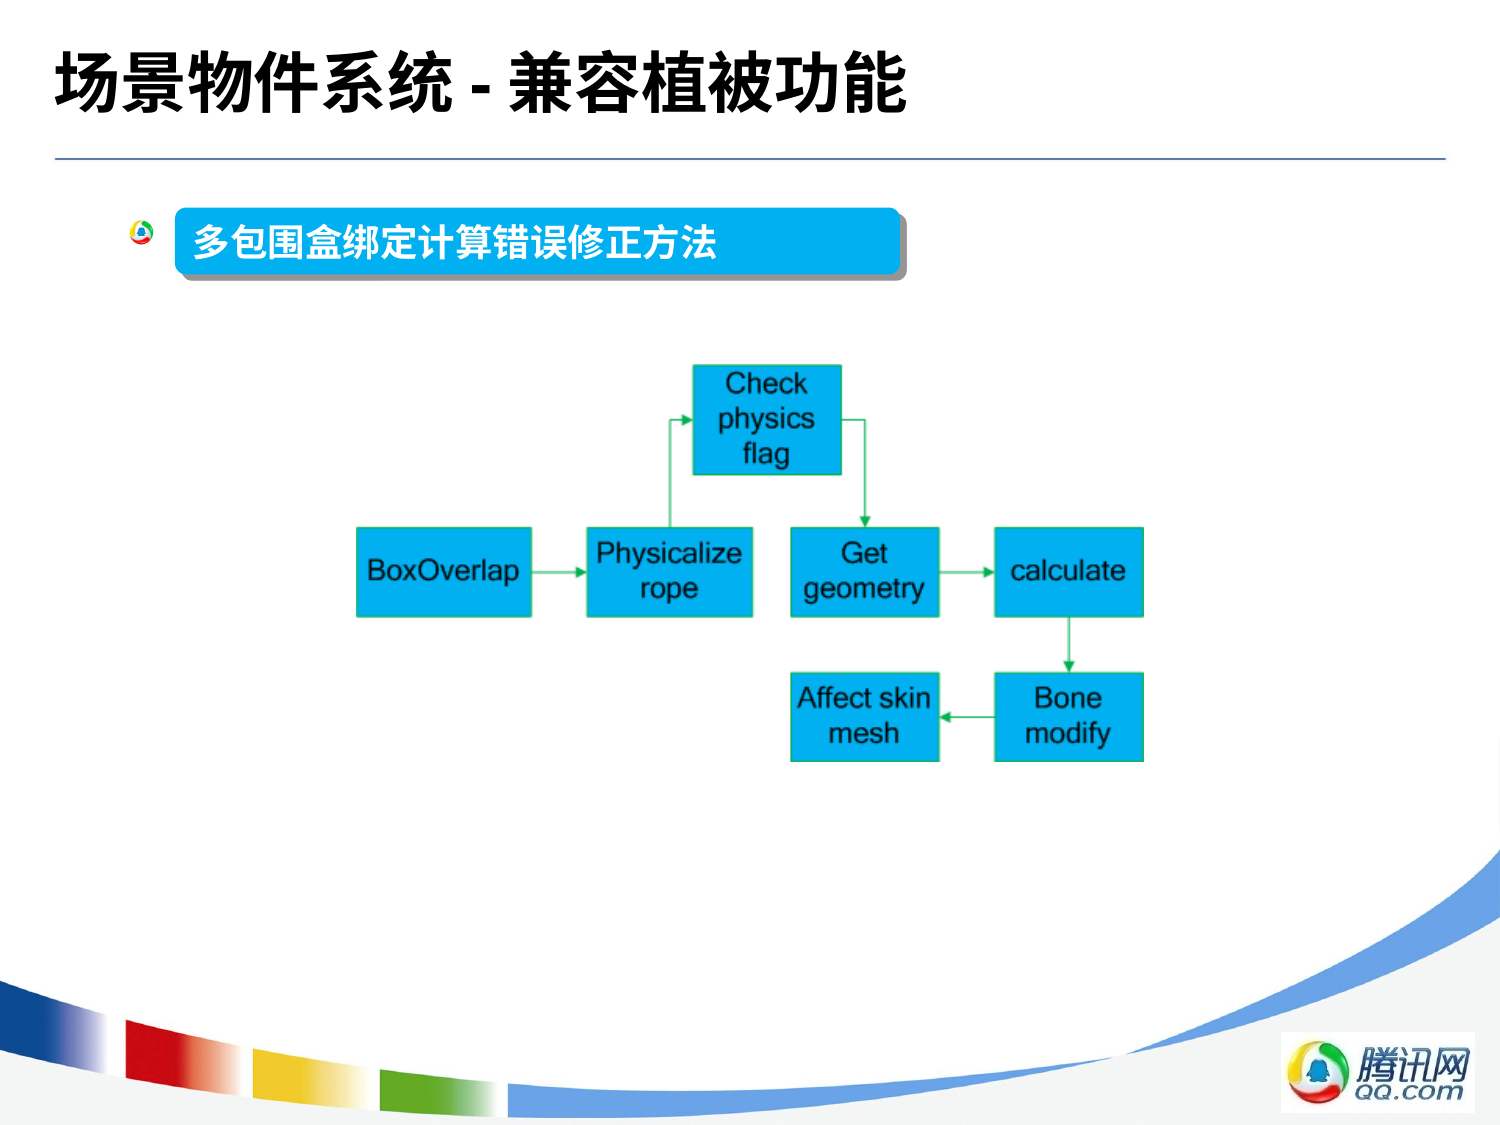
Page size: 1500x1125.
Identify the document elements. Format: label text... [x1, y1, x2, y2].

title 场景物件系统-兼容植被功能 [38, 12, 1026, 151]
picture [0, 0, 1500, 1125]
list 动态物件的开发流程优化 [112, 199, 1463, 926]
text_box 多包围盒绑定计算错误修正方法 [174, 207, 901, 275]
